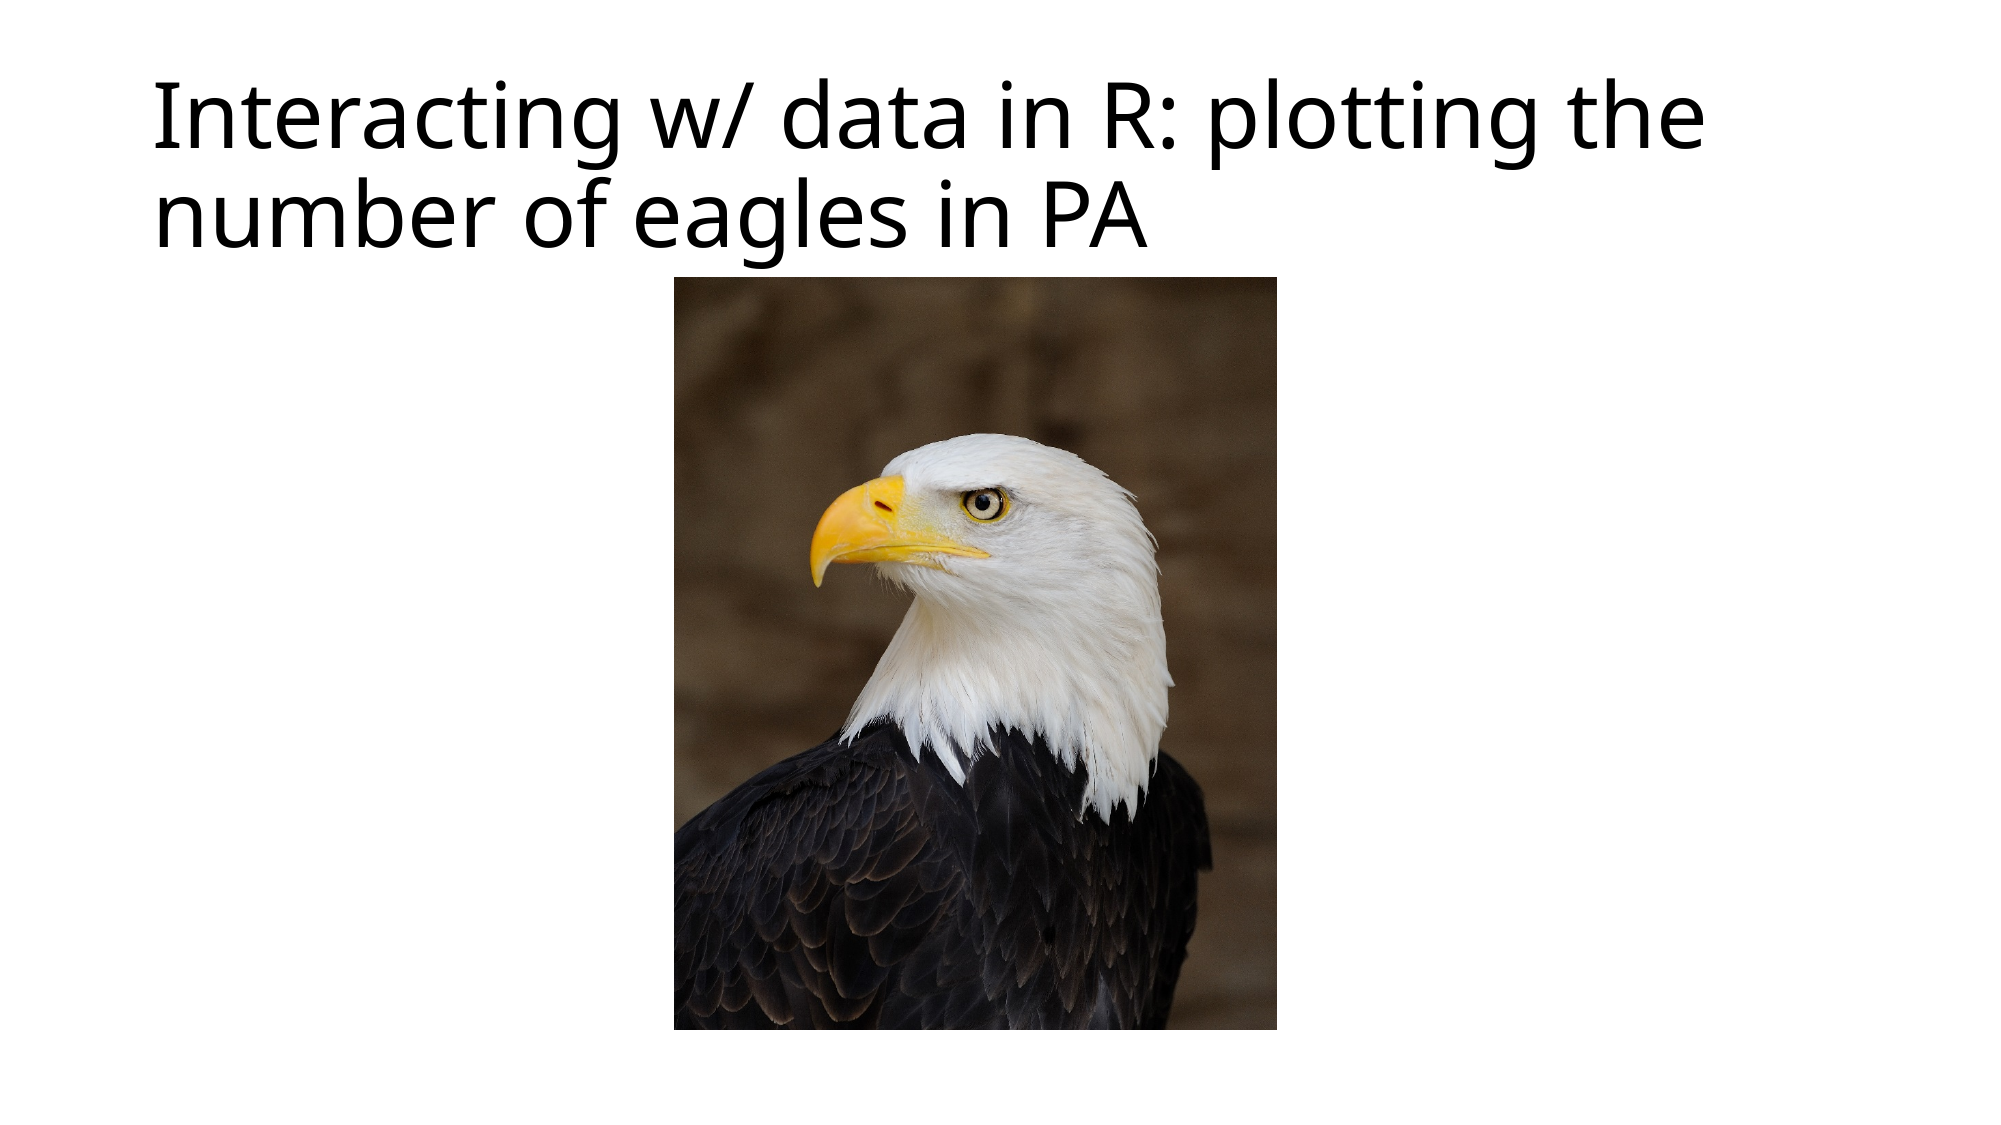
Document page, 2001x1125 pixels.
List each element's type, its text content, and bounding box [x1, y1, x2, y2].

picture [674, 277, 1277, 1030]
title Interacting w/ data in R: plotting the number of eagles in PA [137, 59, 1863, 278]
